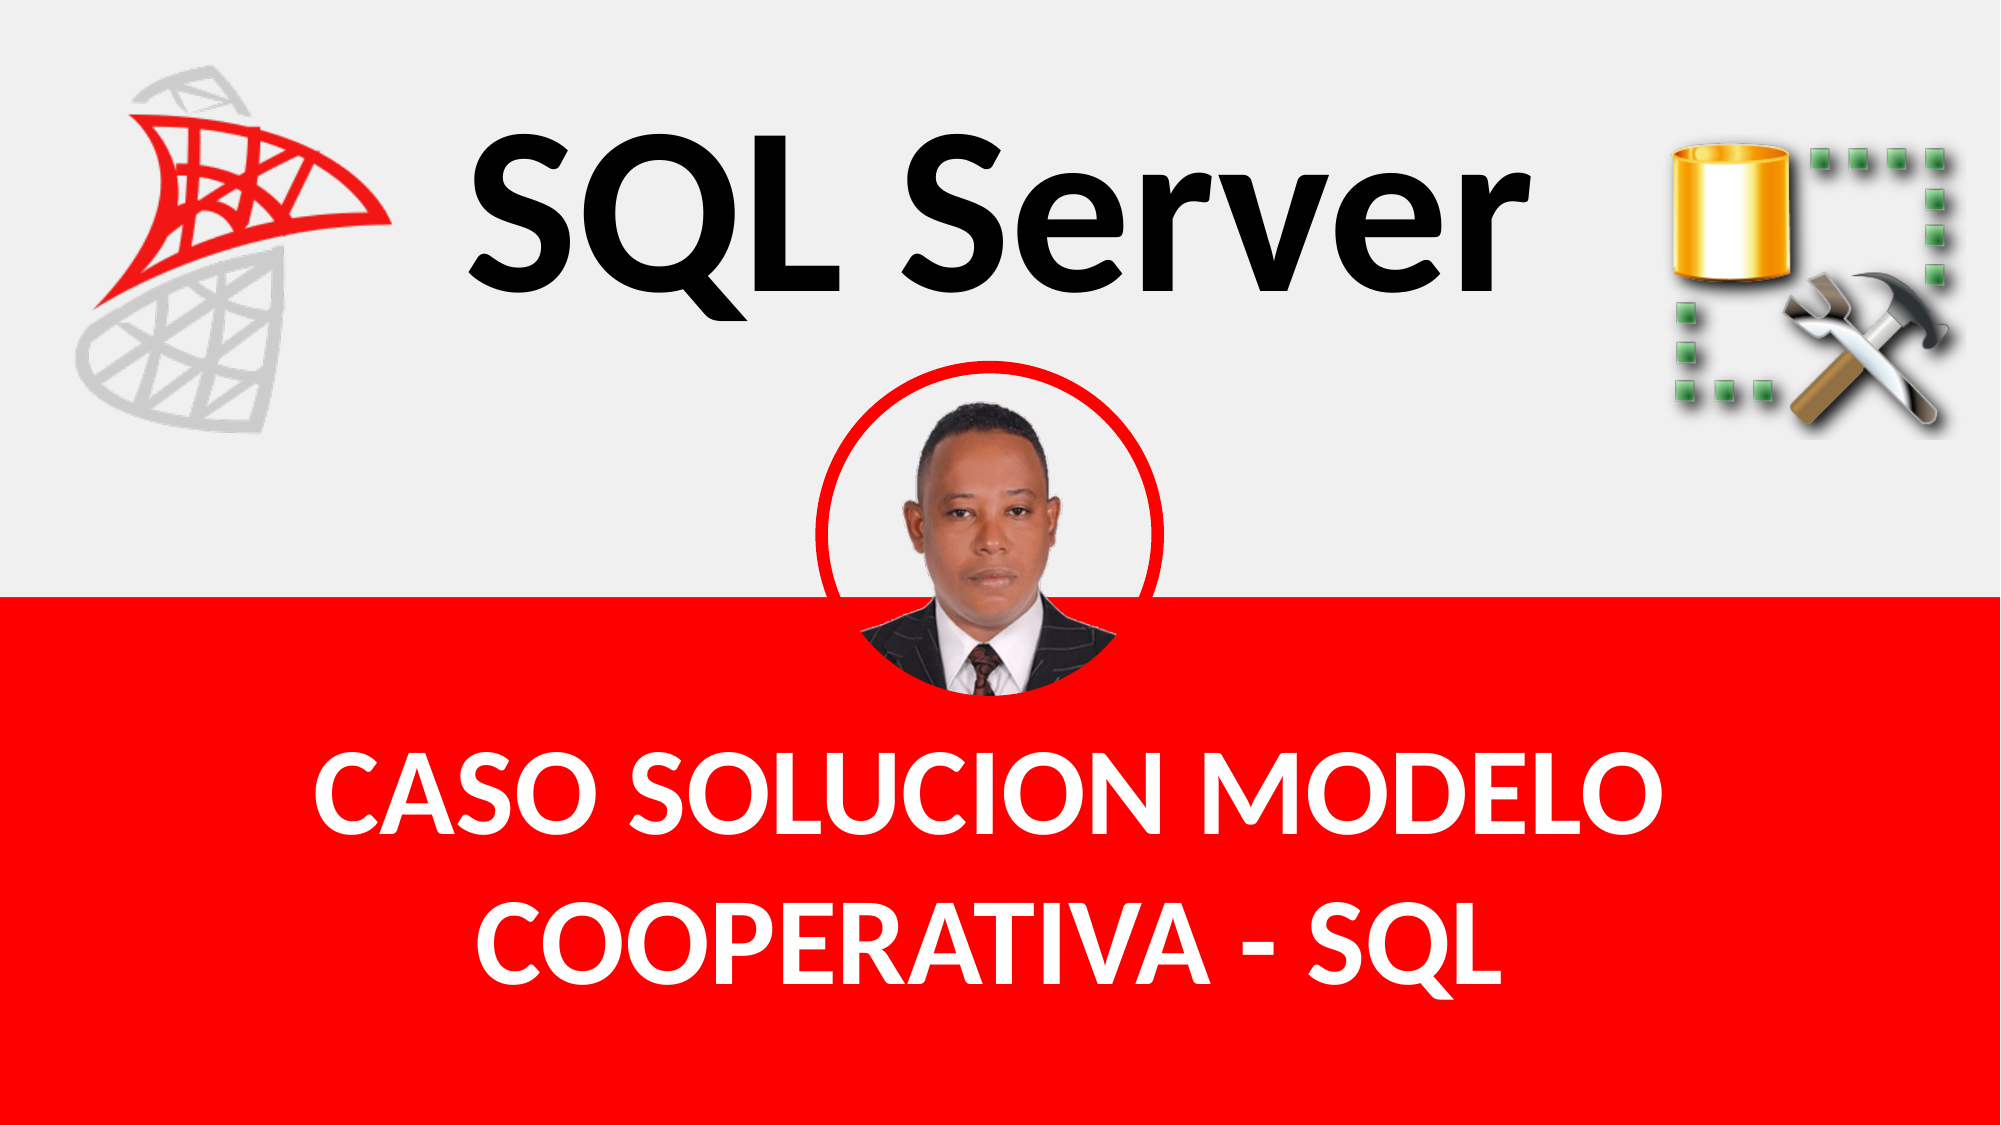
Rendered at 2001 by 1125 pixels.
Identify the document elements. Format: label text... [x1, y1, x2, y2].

picture [1660, 134, 1966, 440]
text_box [0, 0, 2000, 598]
picture [33, 49, 434, 450]
picture [821, 367, 1158, 703]
text_box SQL Server [367, 43, 1633, 347]
text_box CASO SOLUCION MODELO COOPERATIVA - SQL [23, 702, 1956, 1017]
